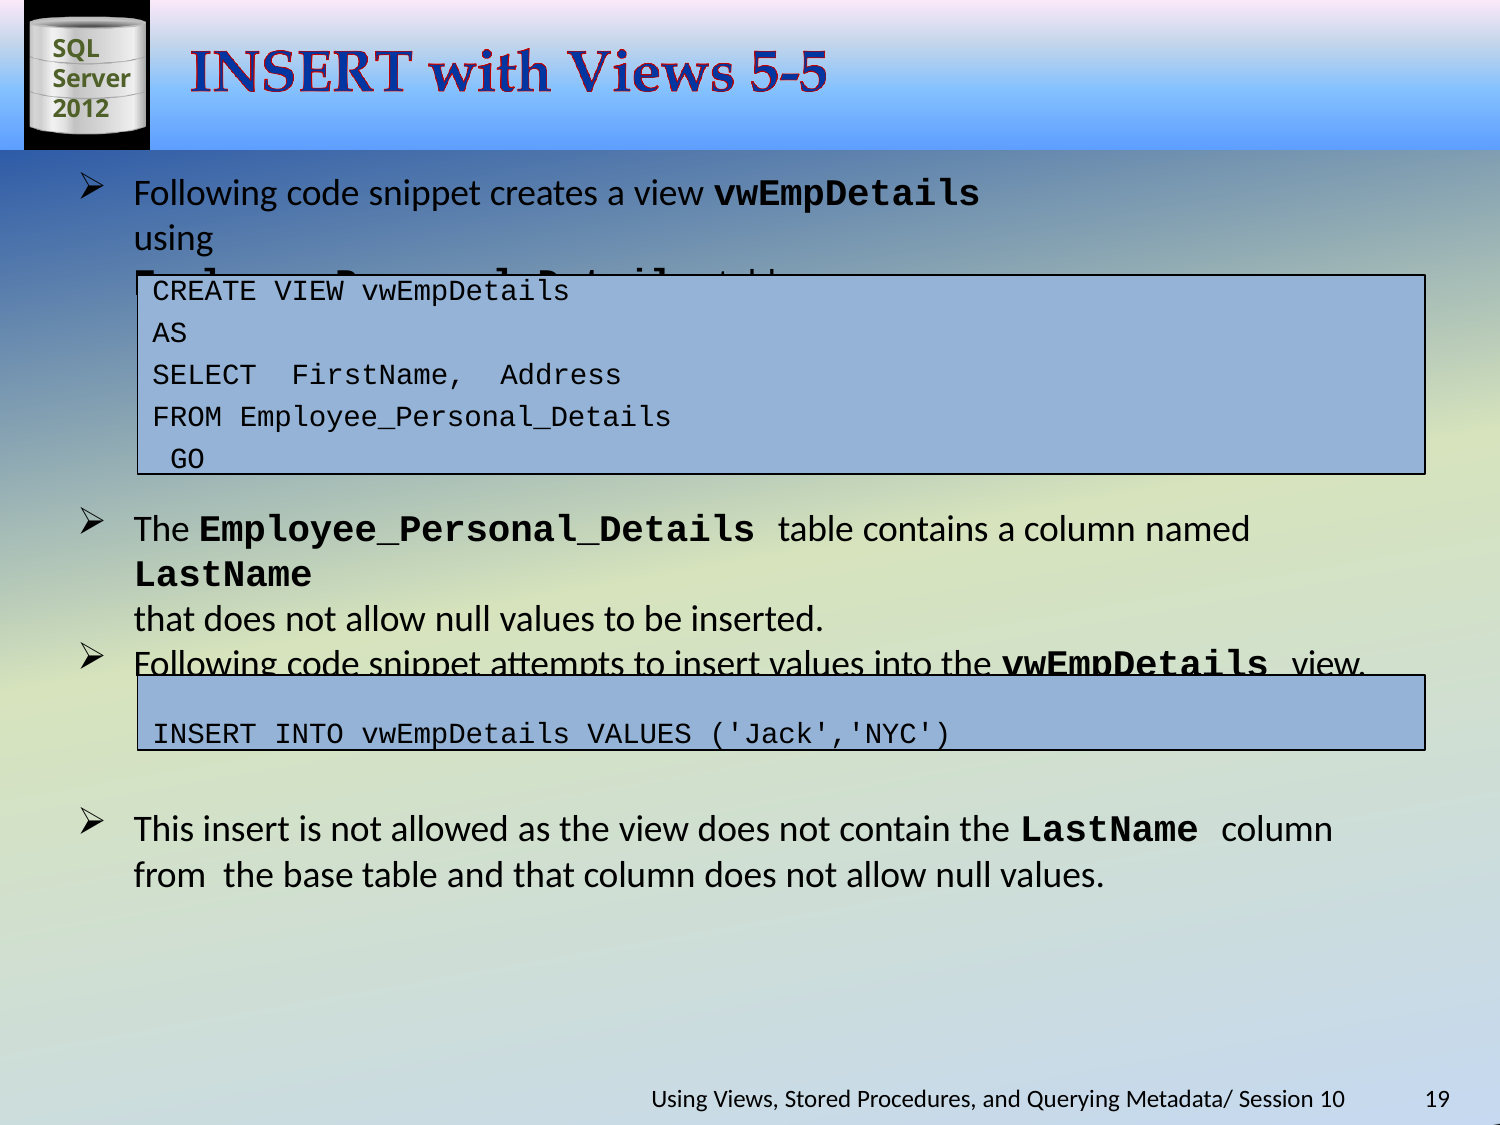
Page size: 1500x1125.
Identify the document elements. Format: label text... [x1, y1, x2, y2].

slide_number Using Views, Stored Procedures, and Querying Metadata/ Session 10 [649, 1086, 1350, 1125]
picture [0, 151, 1500, 1125]
text_box The Employee_Personal_Details table contains a column named LastName that does not allow null values to be inserted. Following code snippet attempts to insert values into the vwEmpDetails view. [75, 501, 1436, 684]
text_box Following code snippet creates a view vwEmpDetails using Employee_Personal_Details table. [75, 165, 1078, 303]
text_box CREATE VIEW vwEmpDetails AS SELECT FirstName, Address FROM Employee_Personal_Details GO [137, 275, 1425, 474]
picture [191, 48, 826, 93]
slide_number 19 [1418, 1086, 1457, 1125]
text_box INSERT INTO vwEmpDetails VALUES ('Jack','NYC') [137, 675, 1425, 750]
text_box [0, 0, 1500, 151]
text_box This insert is not allowed as the view does not contain the LastName column from the base table and that column does not allow null values. [75, 801, 1410, 895]
